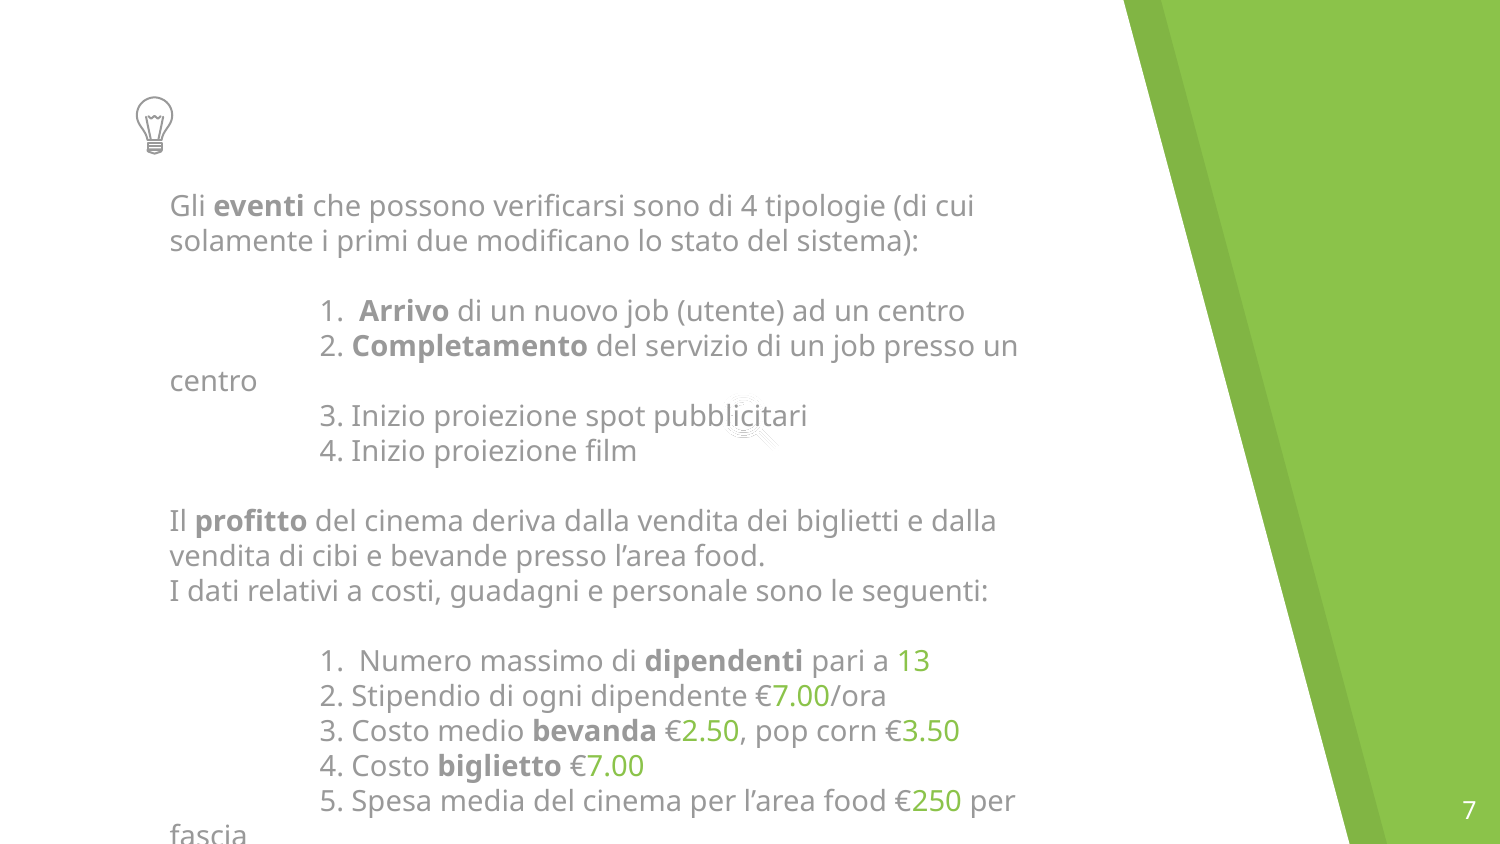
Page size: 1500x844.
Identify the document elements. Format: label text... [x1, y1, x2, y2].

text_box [136, 97, 173, 154]
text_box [901, 340, 938, 397]
title Gli eventi che possono verificarsi sono di 4 tipologie (di cui solamente i primi due modificano lo stato del sistema): 1. Arrivo di un nuovo job (utente) ad un centro 2. Completamento del servizio di un job presso un centro 3. Inizio proiezione spot pubblicitari 4. Inizio proiezione film Il profitto del cinema deriva dalla vendita dei biglietti e dalla vendita di cibi e bevande presso l’area food. I dati relativi a costi, guadagni e personale sono le seguenti: 1. Numero massimo di dipendenti pari a 13 2. Stipendio di ogni dipendente €7.00/ora 3. Costo medio bevanda €2.50, pop corn €3.50 4. Costo biglietto €7.00 5. Spesa media del cinema per l’area food €250 per fascia [154, 172, 1105, 747]
picture [720, 392, 780, 452]
slide_number 7 [1401, 779, 1492, 844]
